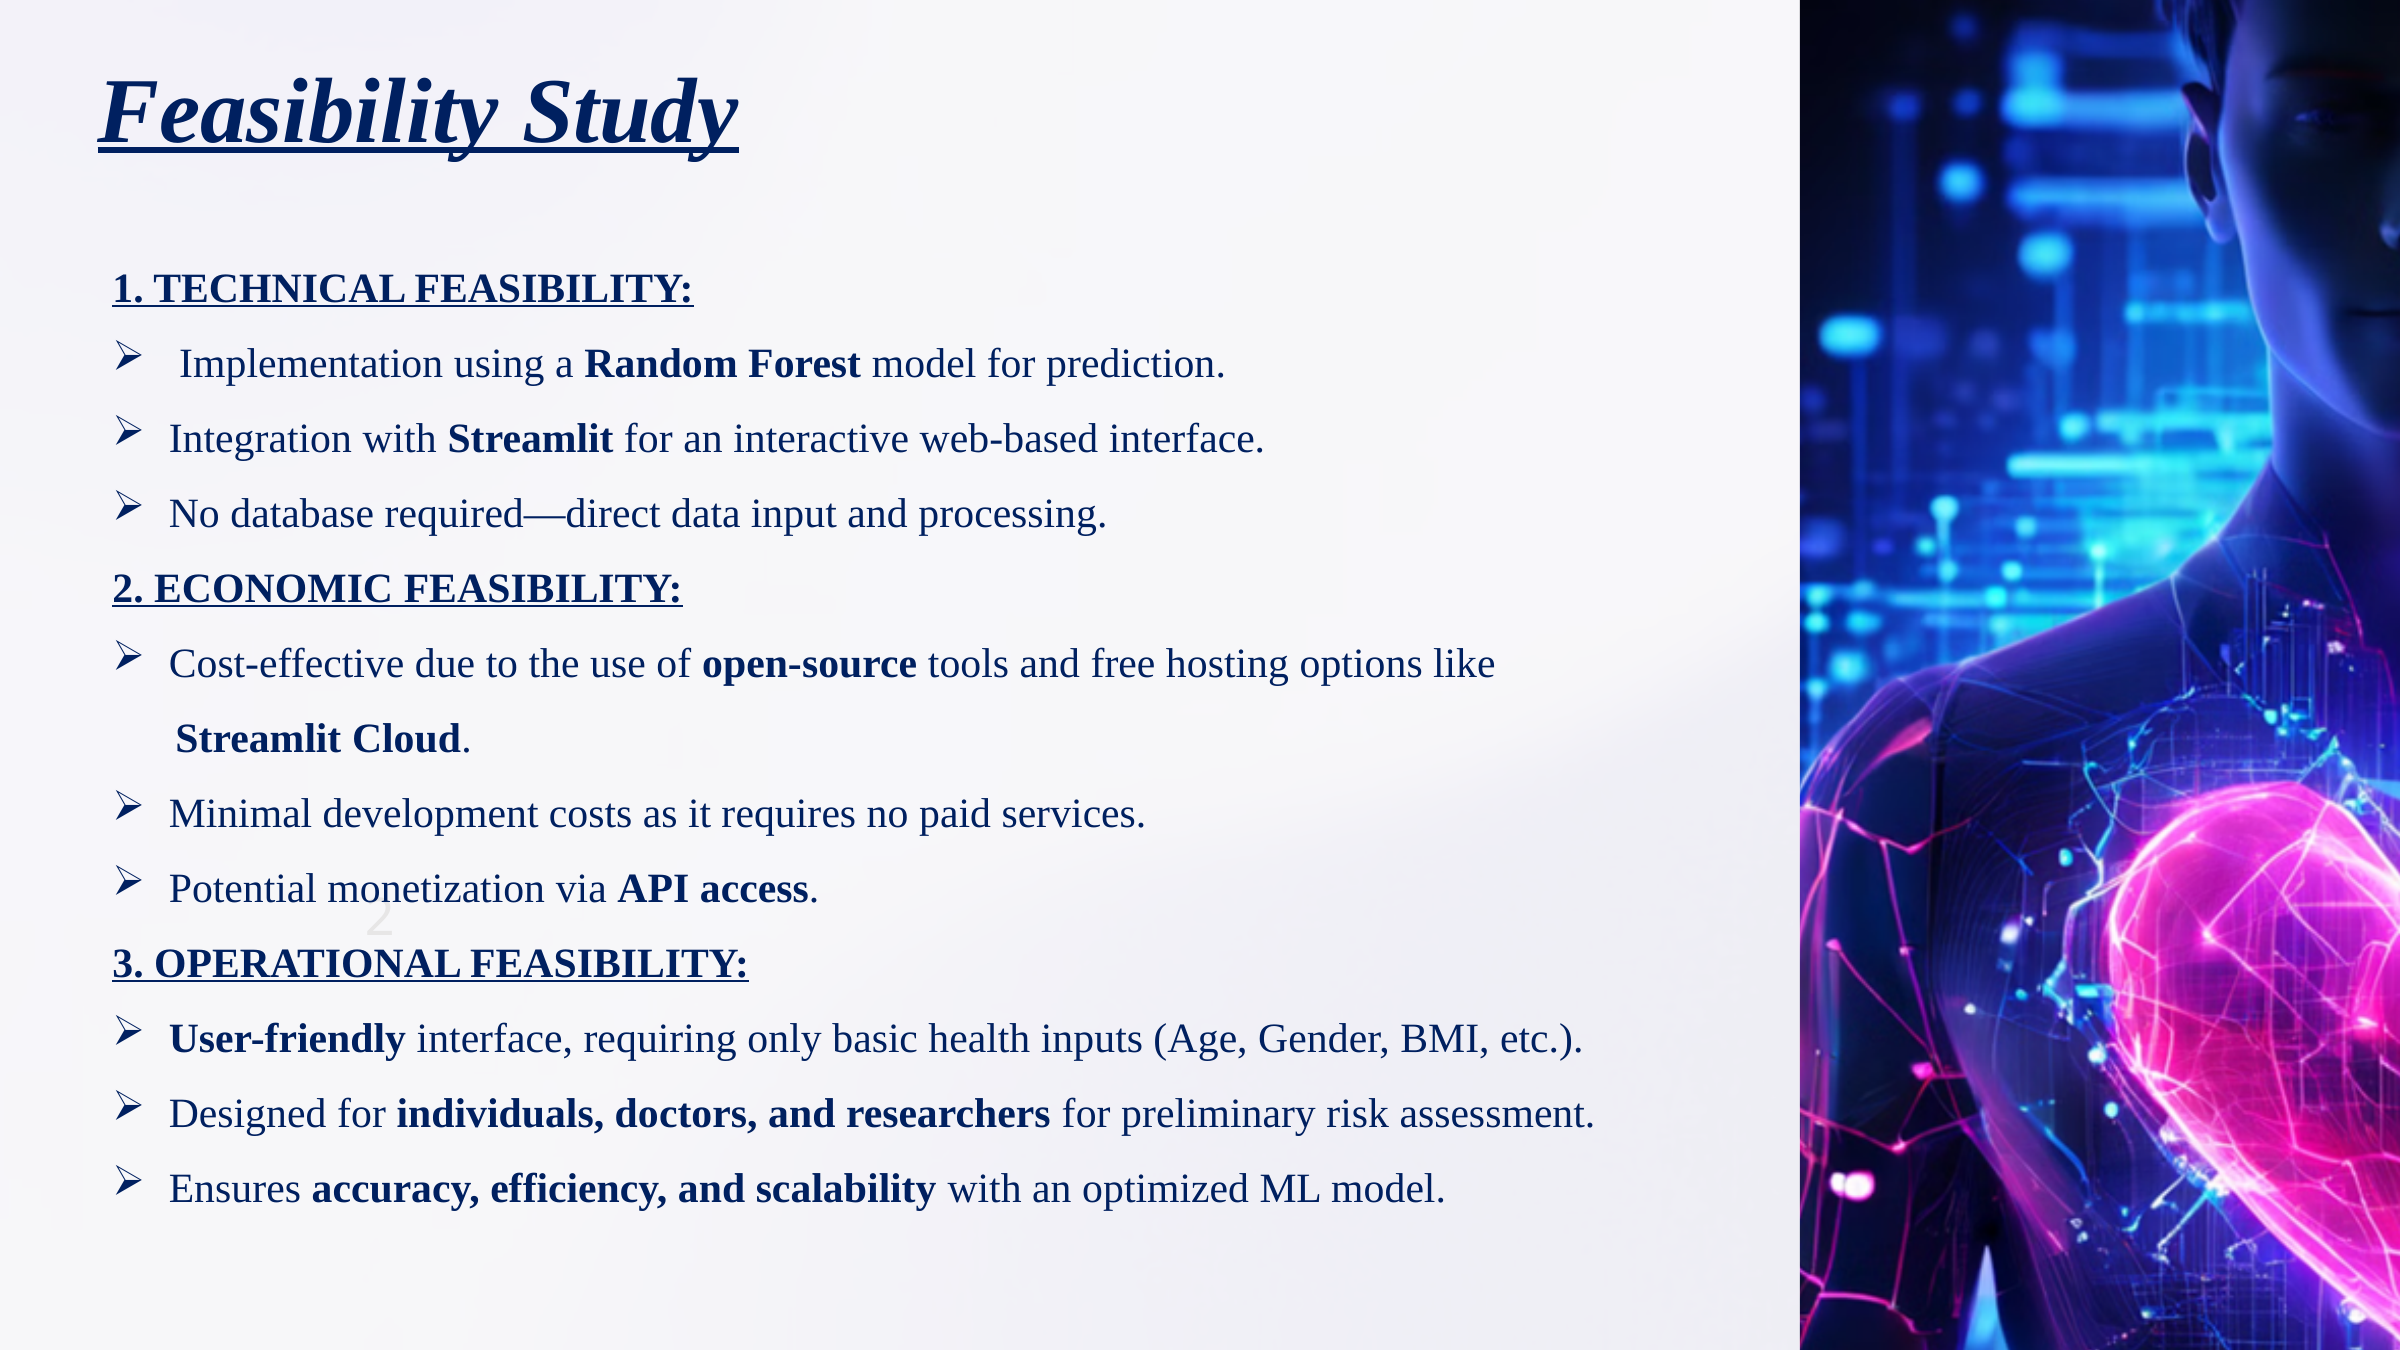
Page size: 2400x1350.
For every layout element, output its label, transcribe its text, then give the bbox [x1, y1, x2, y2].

picture [1799, 0, 2400, 1350]
text_box 1. TECHNICAL FEASIBILITY: Implementation using a Random Forest model for prediction. Integration with Streamlit for an interactive web-based interface. No database required—direct data input and processing. 2. ECONOMIC FEASIBILITY: Cost-effective due to the use of open-source tools and free hosting options like Streamlit Cloud. Minimal development costs as it requires no paid services. Potential monetization via API access. 3. OPERATIONAL FEASIBILITY: User-friendly interface, requiring only basic health inputs (Age, Gender, BMI, etc.). Designed for individuals, doctors, and researchers for preliminary risk assessment. Ensures accuracy, efficiency, and scalability with an optimized ML model. [97, 228, 1765, 1286]
text_box Feasibility Study [97, 45, 971, 155]
